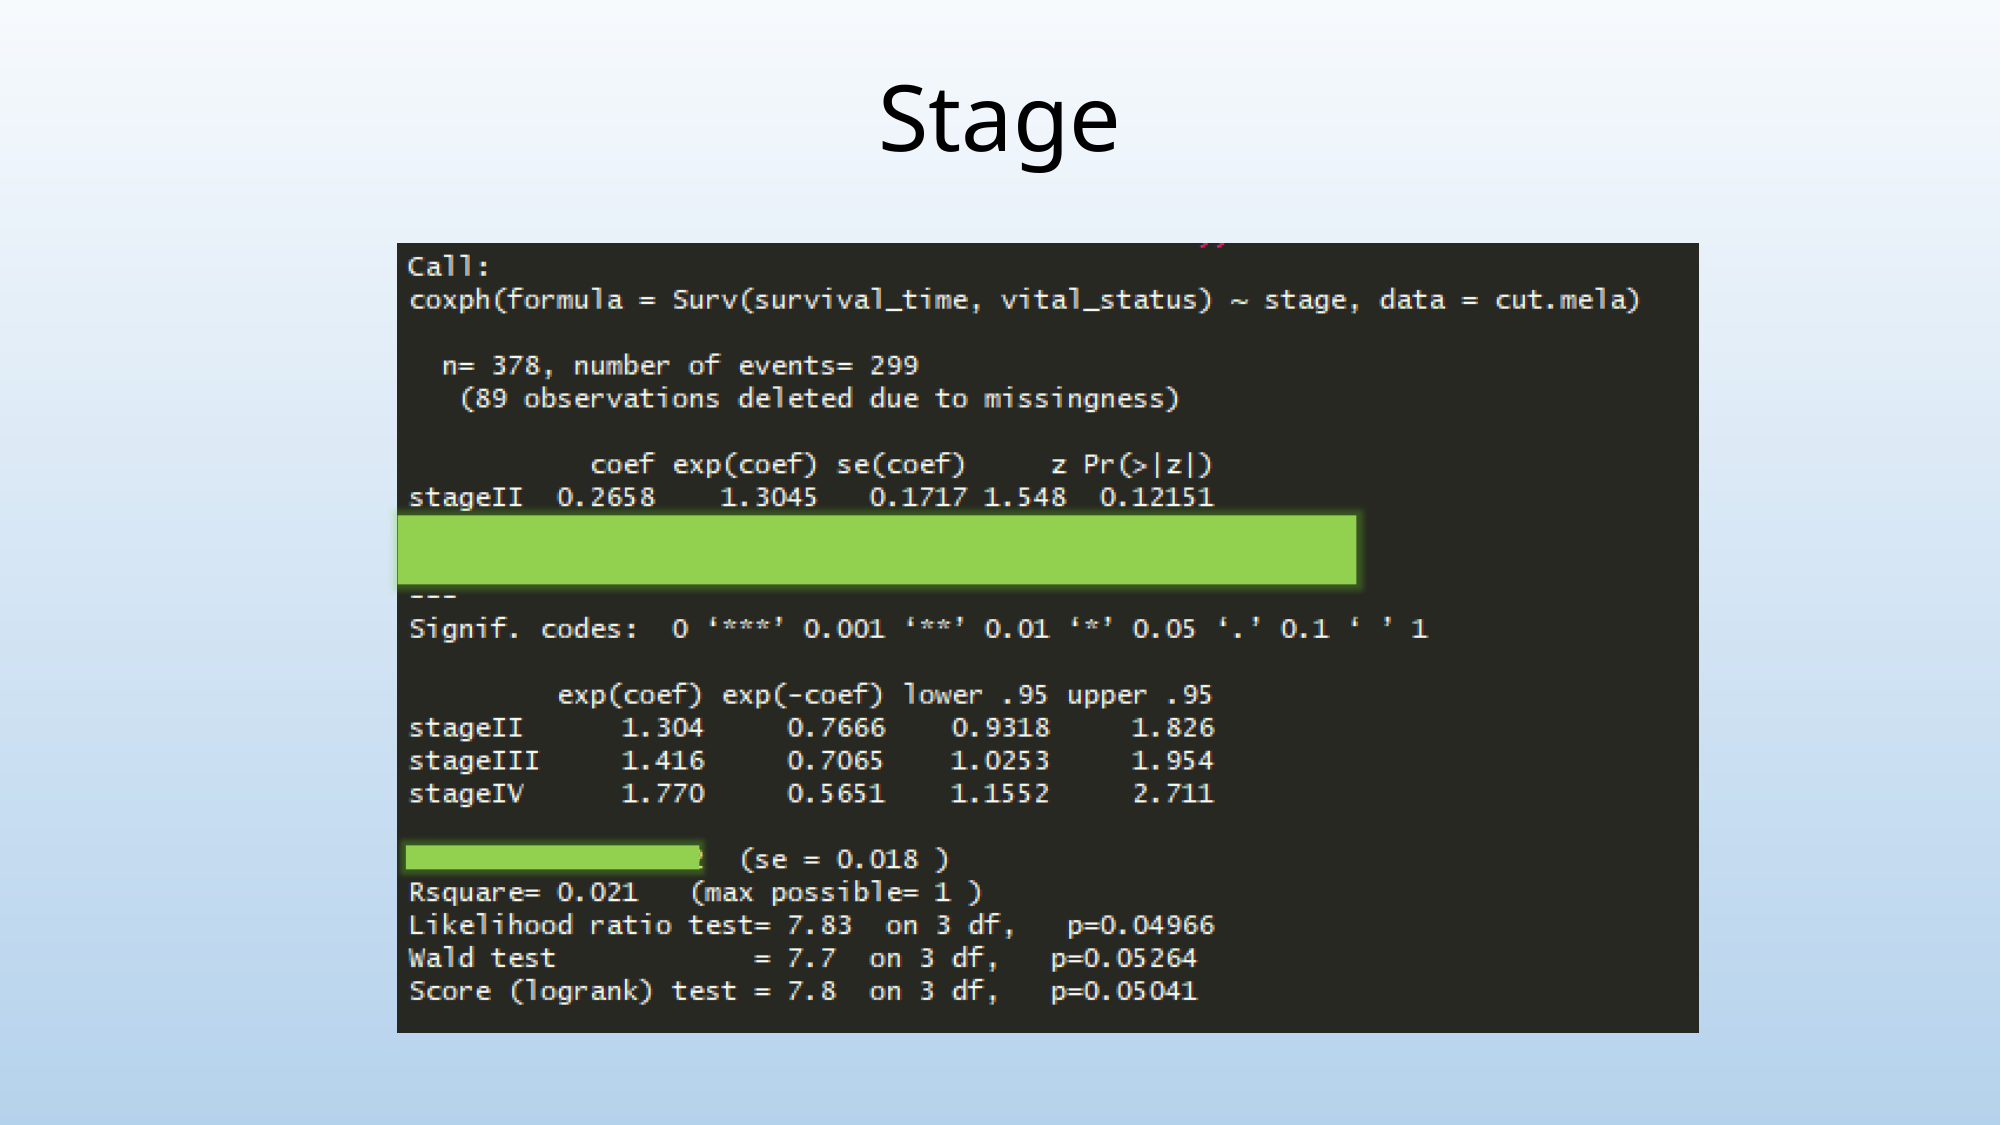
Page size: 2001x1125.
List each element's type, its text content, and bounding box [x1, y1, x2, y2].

title Stage [137, 59, 1863, 185]
picture [397, 243, 1699, 1033]
